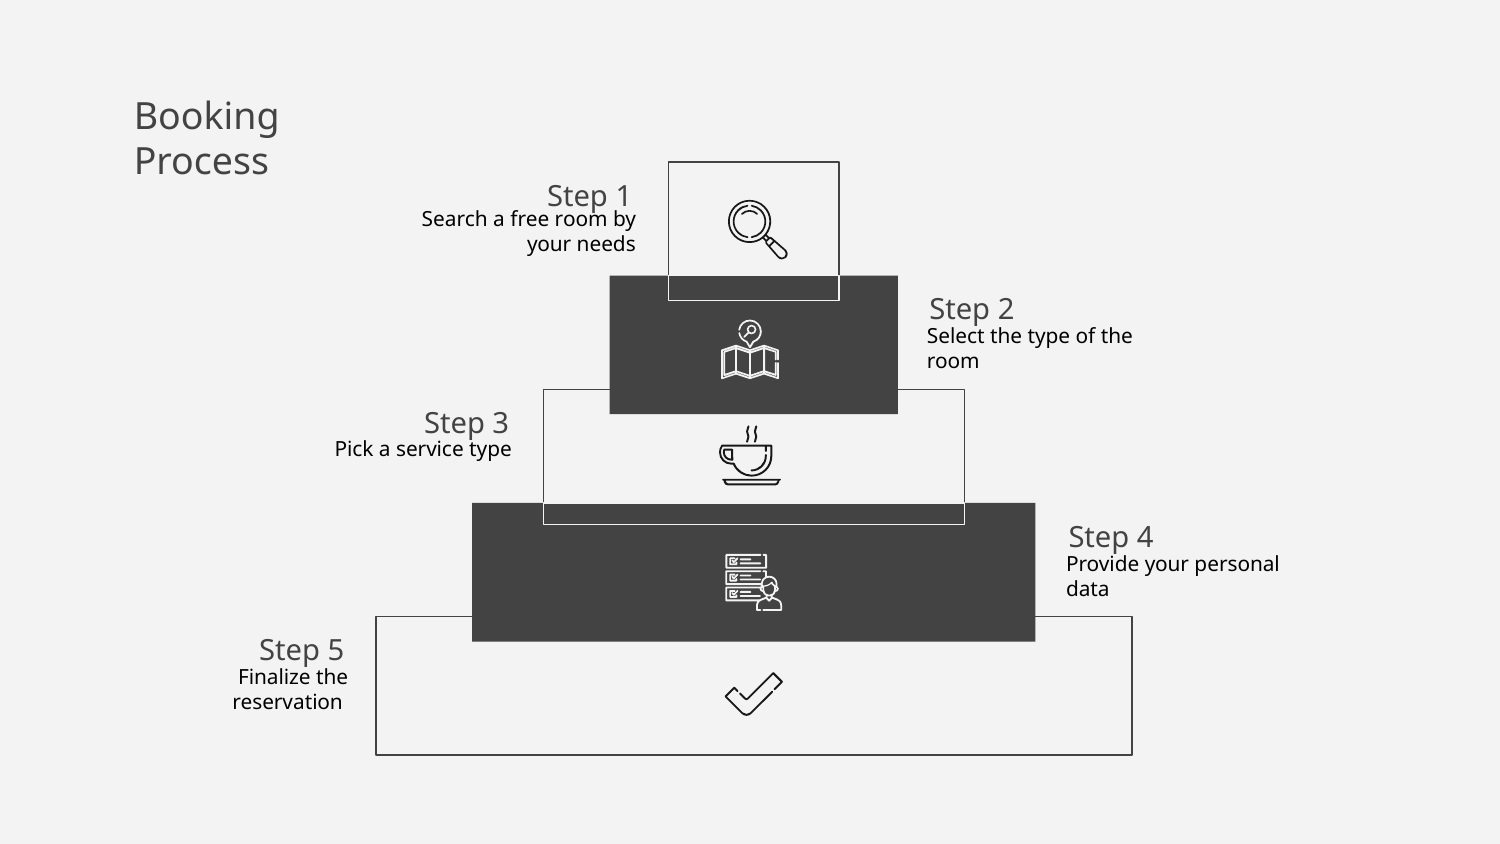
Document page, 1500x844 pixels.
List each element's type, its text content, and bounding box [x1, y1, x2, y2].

text_box Provide your personal data [1066, 549, 1312, 642]
text_box Pick a service type [266, 434, 512, 525]
title Step 3 [339, 389, 525, 452]
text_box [724, 671, 784, 717]
text_box [543, 389, 965, 502]
title Step 1 [462, 162, 648, 225]
text_box Select the type of the room [926, 321, 1173, 415]
title Booking Process [118, 77, 365, 233]
text_box [375, 616, 1132, 756]
title Step 2 [914, 275, 1100, 340]
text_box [720, 319, 780, 380]
text_box [668, 162, 839, 275]
title Step 5 [196, 616, 360, 681]
title Step 4 [1053, 502, 1239, 567]
text_box Search a free room by your needs [390, 185, 636, 276]
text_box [725, 199, 789, 260]
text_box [718, 425, 782, 486]
text_box Finalize the reservation [131, 662, 349, 756]
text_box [725, 553, 783, 612]
text_box [543, 502, 965, 525]
text_box [609, 275, 898, 415]
text_box [668, 275, 839, 301]
text_box [472, 502, 1036, 616]
